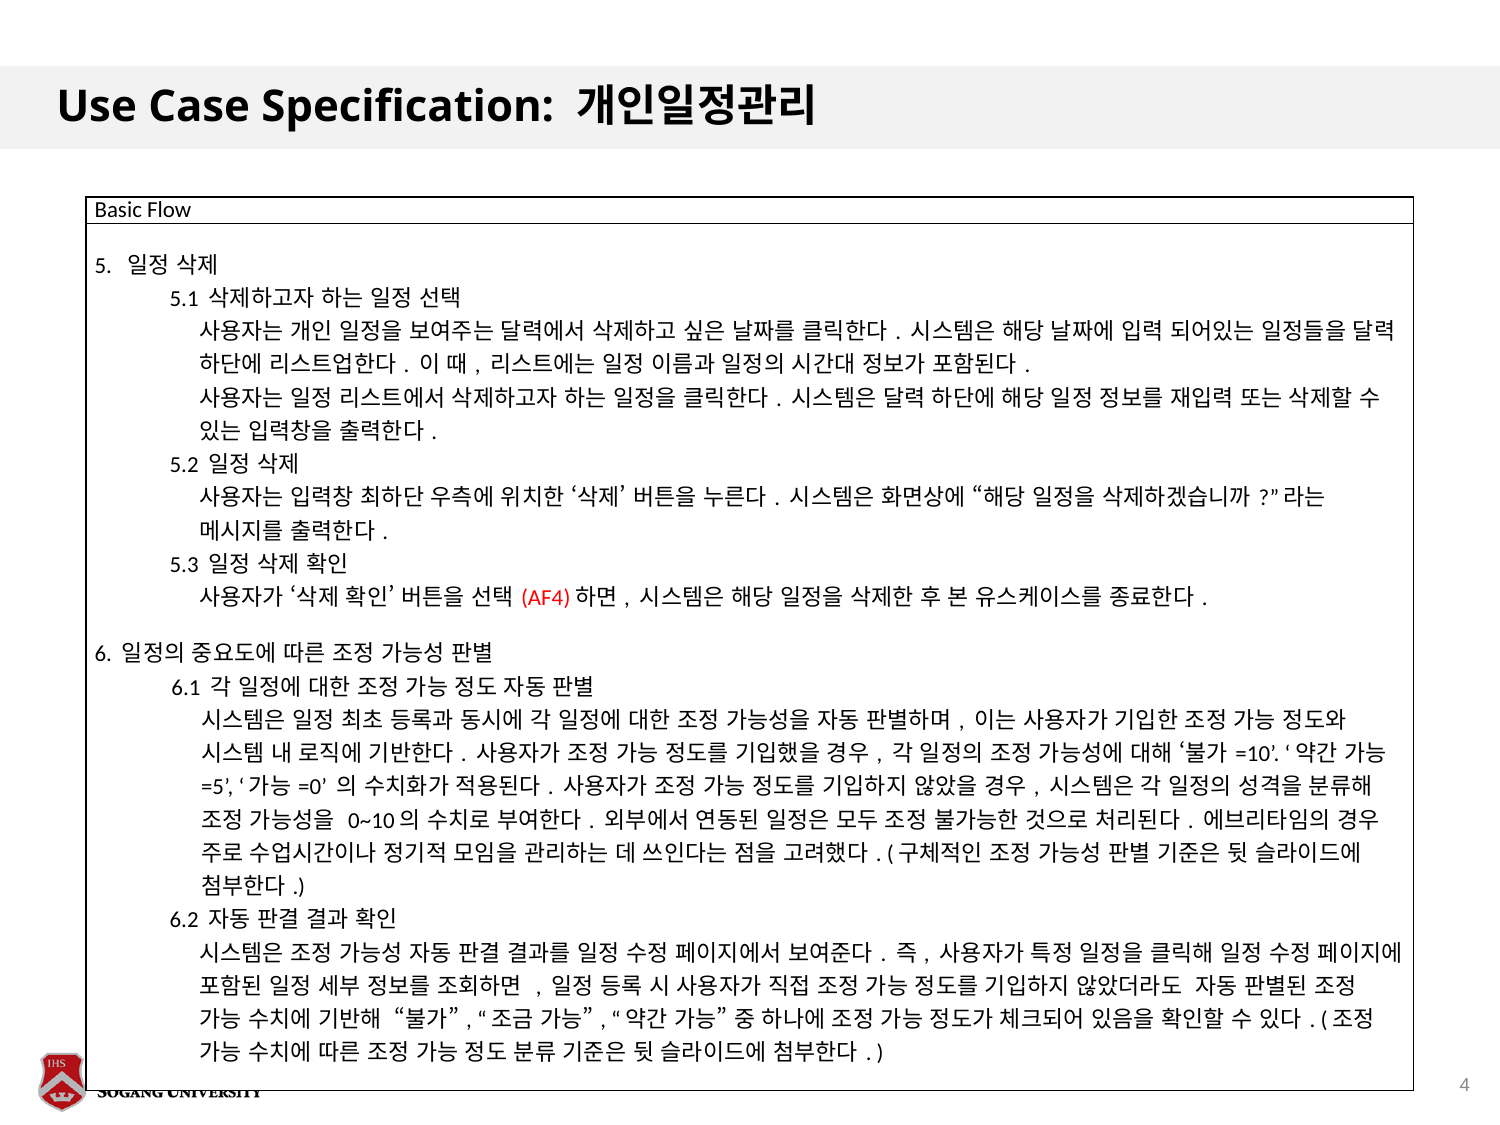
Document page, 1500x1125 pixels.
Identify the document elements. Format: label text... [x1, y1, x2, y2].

table_cell 5. 일정 삭제 5.1 삭제하고자 하는 일정 선택 사용자는 개인 일정을 보여주는 달력에서 삭제하고 싶은 날짜를 클릭한다. 시스템은 해당 날짜에 입력 되어있는 일정들을 달력 하단에 리스트업한다. 이 때, 리스트에는 일정 이름과 일정의 시간대 정보가 포함된다. 사용자는 일정 리스트에서 삭제하고자 하는 일정을 클릭한다. 시스템은 달력 하단에 해당 일정 정보를 재입력 또는 삭제할 수 있는 입력창을 출력한다. 5.2 일정 삭제 사용자는 입력창 최하단 우측에 위치한 ‘삭제’ 버튼을 누른다. 시스템은 화면상에 “해당 일정을 삭제하겠습니까?”라는 메시지를 출력한다. 5.3 일정 삭제 확인 사용자가 ‘삭제 확인’ 버튼을 선택(AF4)하면, 시스템은 해당 일정을 삭제한 후 본 유스케이스를 종료한다. 6. 일정의 중요도에 따른 조정 가능성 판별 6.1 각 일정에 대한 조정 가능 정도 자동 판별 시스템은 일정 최초 등록과 동시에 각 일정에 대한 조정 가능성을 자동 판별하며, 이는 사용자가 기입한 조정 가능 정도와 시스템 내 로직에 기반한다. 사용자가 조정 가능 정도를 기입했을 경우, 각 일정의 조정 가능성에 대해 ‘불가=10’. ‘약간 가능=5’, ‘가능=0’ 의 수치화가 적용된다. 사용자가 조정 가능 정도를 기입하지 않았을 경우, 시스템은 각 일정의 성격을 분류해 조정 가능성을 0~10의 수치로 부여한다. 외부에서 연동된 일정은 모두 조정 불가능한 것으로 처리된다. 에브리타임의 경우 주로 수업시간이나 정기적 모임을 관리하는 데 쓰인다는 점을 고려했다. (구체적인 조정 가능성 판별 기준은 뒷 슬라이드에 첨부한다.) 6.2 자동 판결 결과 확인 시스템은 조정 가능성 자동 판결 결과를 일정 수정 페이지에서 보여준다. 즉, 사용자가 특정 일정을 클릭해 일정 수정 페이지에 포함된 일정 세부 정보를 조회하면 , 일정 등록 시 사용자가 직접 조정 가능 정도를 기입하지 않았더라도 자동 판별된 조정 가능 수치에 기반해 “불가”, “조금 가능”, “약간 가능” 중 하나에 조정 가능 정도가 체크되어 있음을 확인할 수 있다. (조정 가능 수치에 따른 조정 가능 정도 분류 기준은 뒷 슬라이드에 첨부한다. ) [87, 224, 1413, 1090]
slide_number 4 [1147, 1053, 1485, 1114]
picture [0, 1031, 294, 1125]
table_header Basic Flowc Flow [87, 198, 1413, 223]
title Use Case Specification: 개인일정관리 [41, 64, 1459, 149]
